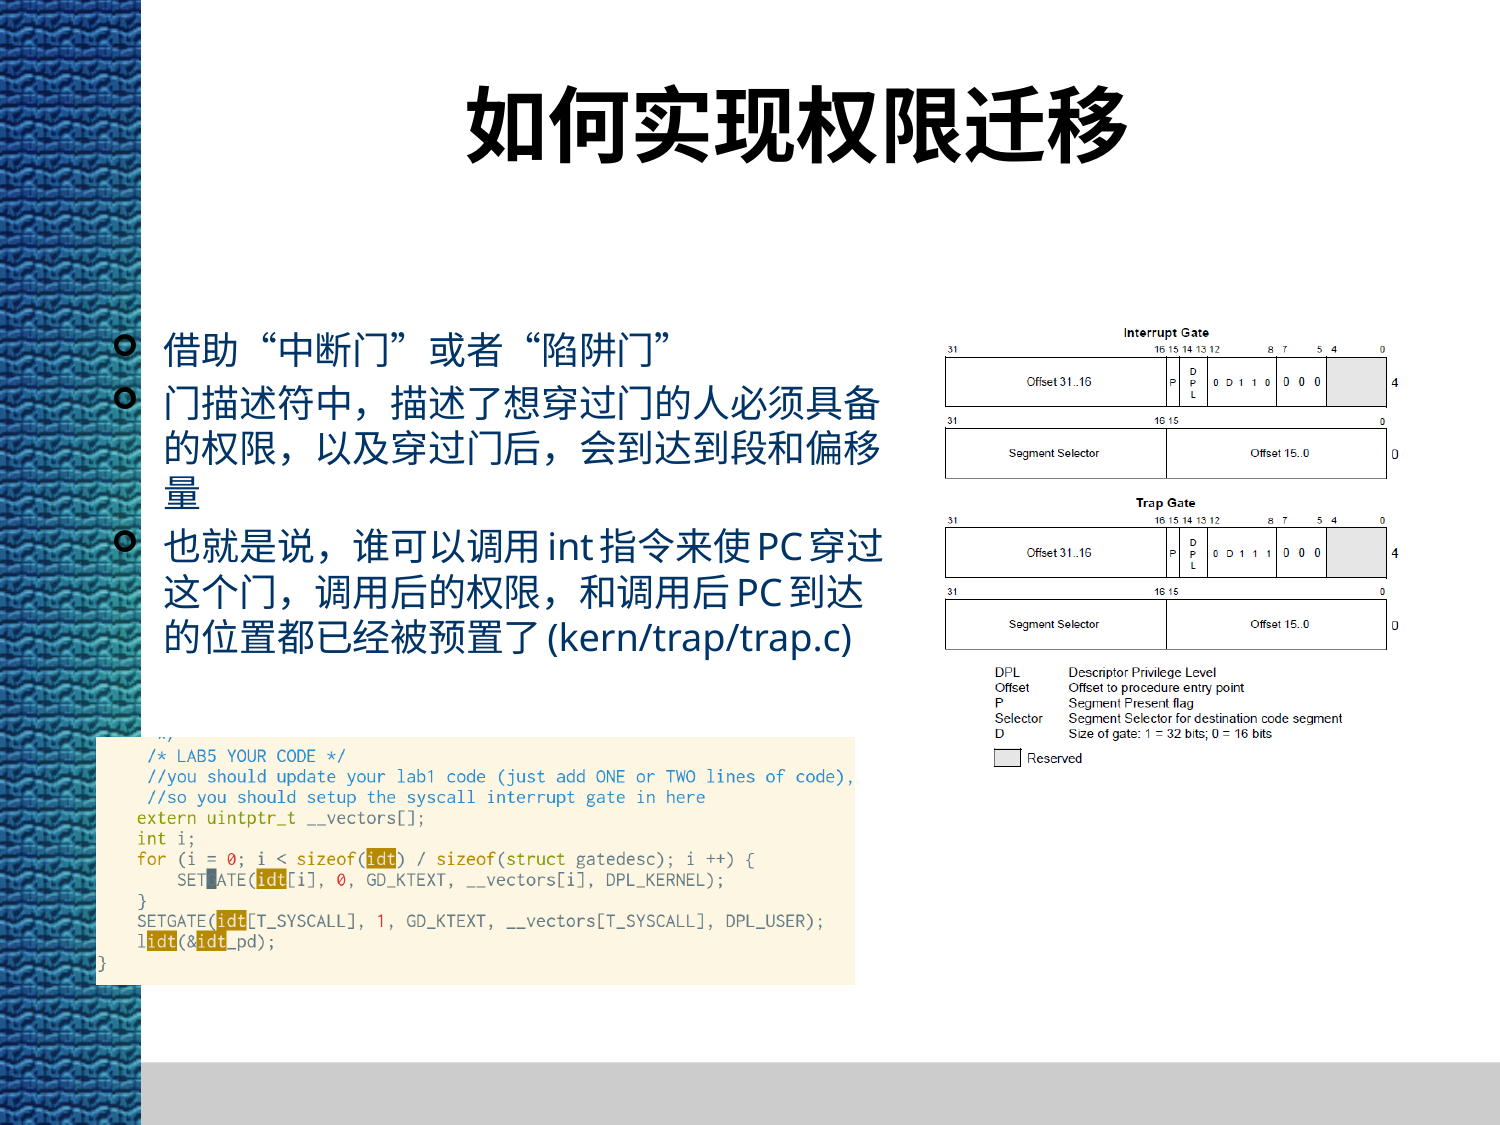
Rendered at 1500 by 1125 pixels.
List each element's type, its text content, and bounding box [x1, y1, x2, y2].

picture [0, 0, 855, 1125]
text_box [932, 318, 1410, 770]
list 借助“中断门”或者“陷阱门” 门描述符中，描述了想穿过门的人必须具备的权限，以及穿过门后，会到达到段和偏移量 也就是说，谁可以调用int指令来使PC穿过这个门，调用后的权限，和调用后PC到达的位置都已经被预置了(kern/trap/trap.c) [96, 318, 914, 703]
title 如何实现权限迁移 [159, 50, 1436, 197]
